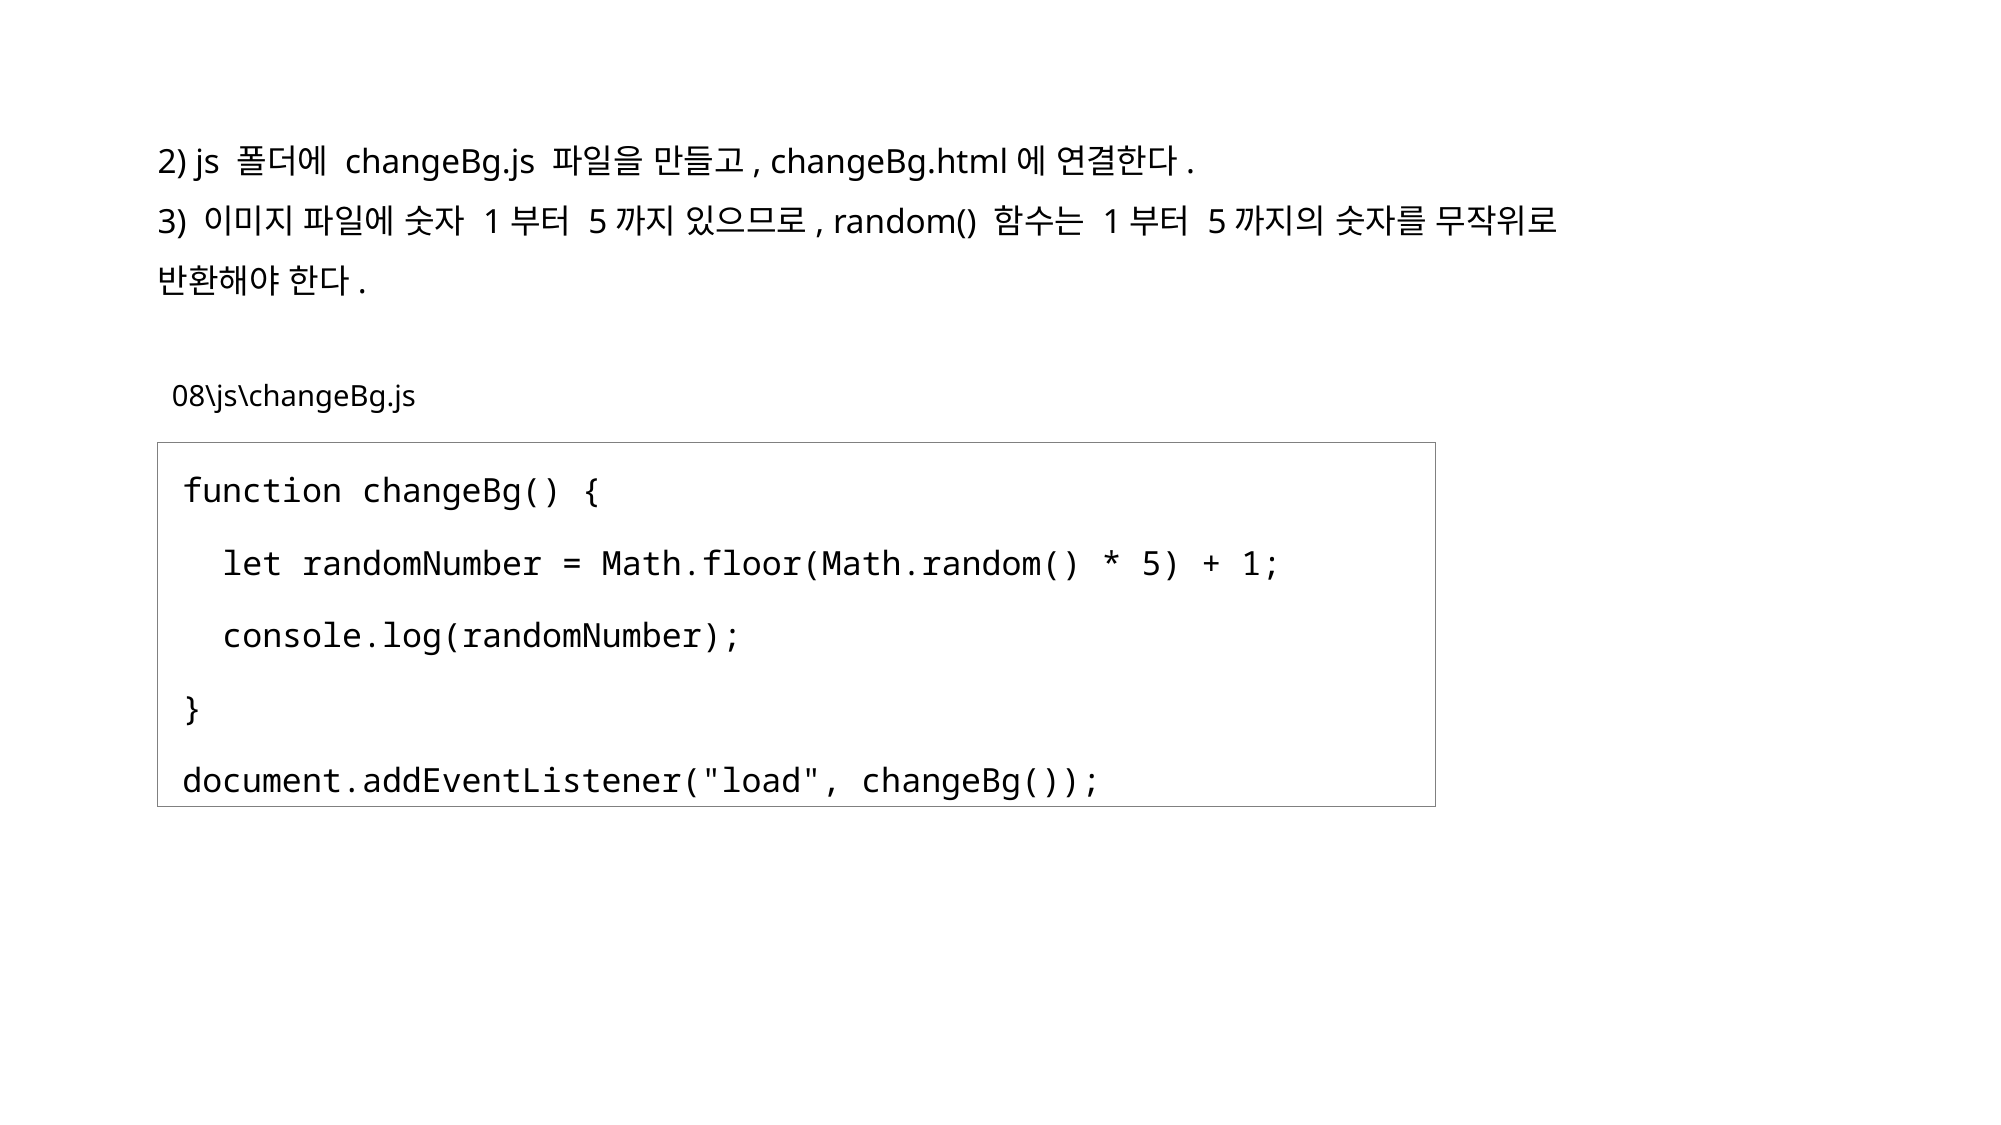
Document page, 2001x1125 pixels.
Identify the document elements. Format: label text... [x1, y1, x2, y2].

text_box function changeBg() { let randomNumber = Math.floor(Math.random() * 5) + 1; console.log(randomNumber); } document.addEventListener("load", changeBg()); [157, 442, 1436, 807]
text_box 08\js\changeBg.js [157, 369, 699, 420]
text_box 2) js 폴더에 changeBg.js 파일을 만들고, changeBg.html에 연결한다. 3) 이미지 파일에 숫자 1부터 5까지 있으므로, random() 함수는 1부터 5까지의 숫자를 무작위로 반환해야 한다. [142, 112, 1608, 308]
